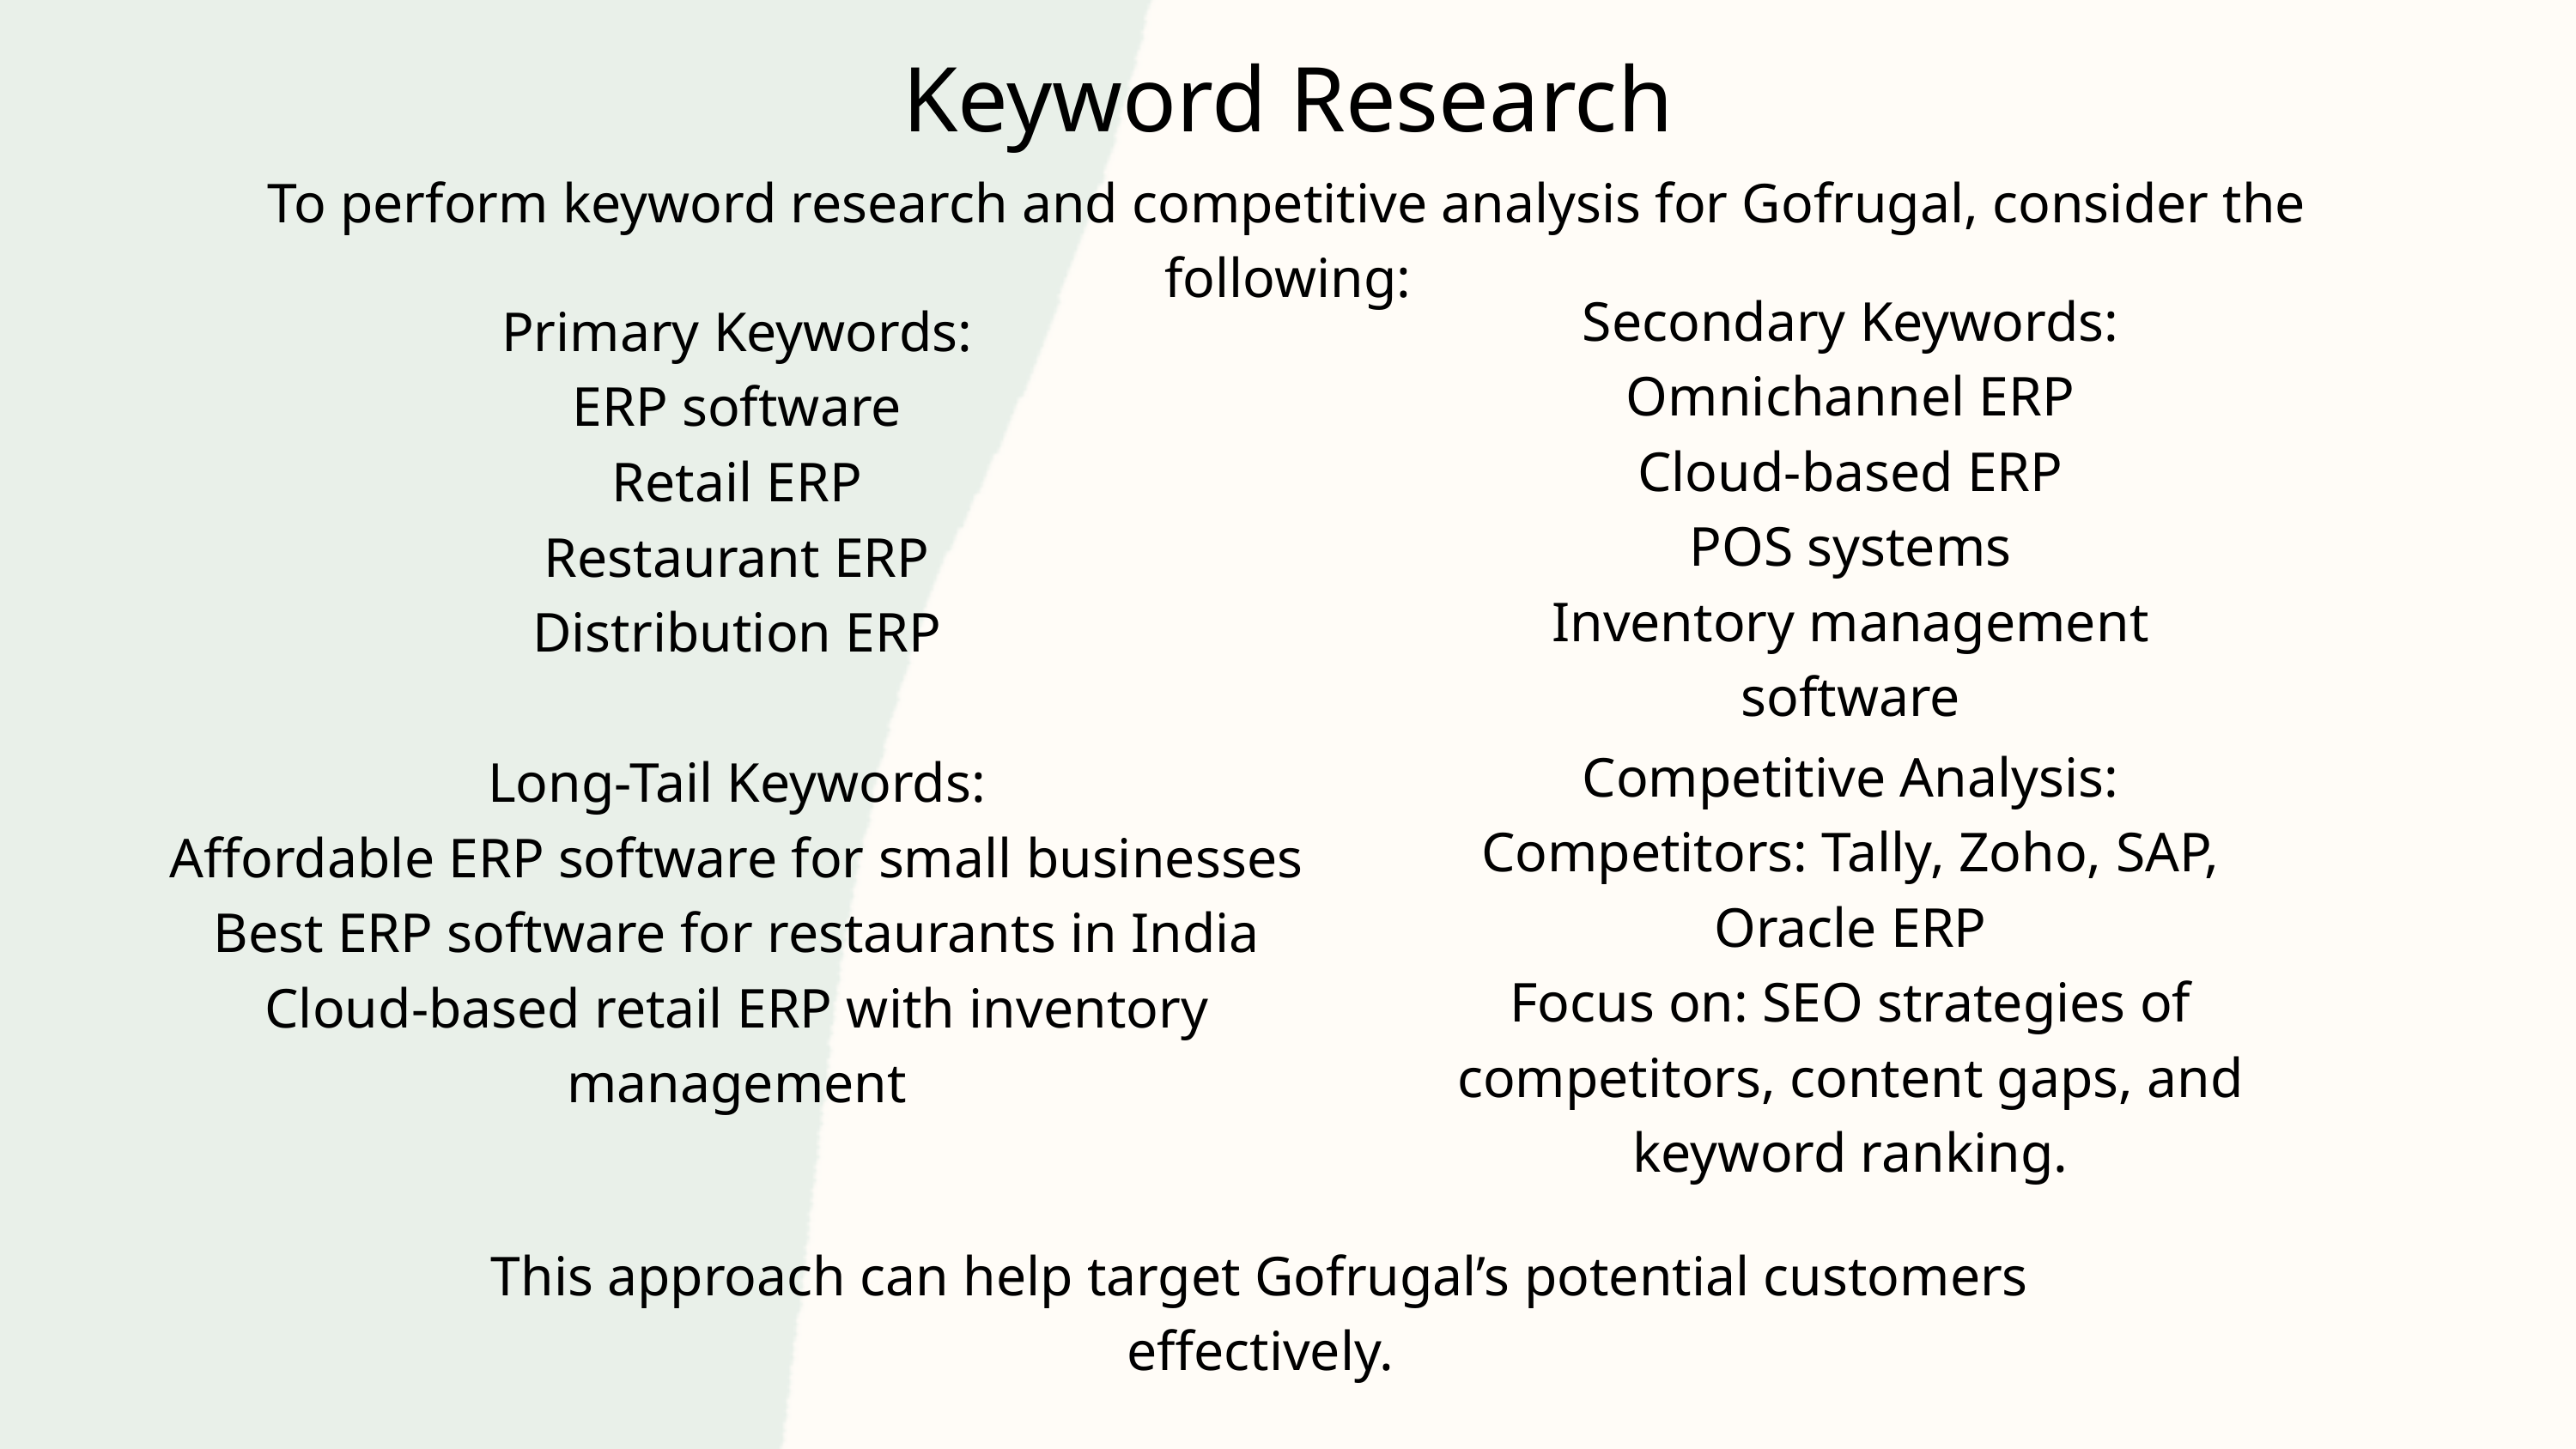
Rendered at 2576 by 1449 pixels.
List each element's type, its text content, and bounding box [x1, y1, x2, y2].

text_box Competitive Analysis: Competitors: Tally, Zoho, SAP, Oracle ERP Focus on: SEO strategies of competitors, content gaps, and keyword ranking. [1626, 732, 2306, 1184]
picture [0, 0, 1625, 1449]
text_box Keyword Research [1626, 24, 1678, 150]
text_box Secondary Keywords: Omnichannel ERP Cloud-based ERP POS systems Inventory management software [1626, 309, 2246, 728]
text_box This approach can help target Gofrugal’s potential customers effectively. [1626, 1231, 2129, 1382]
text_box To perform keyword research and competitive analysis for Gofrugal, consider the following: [1626, 158, 2402, 309]
